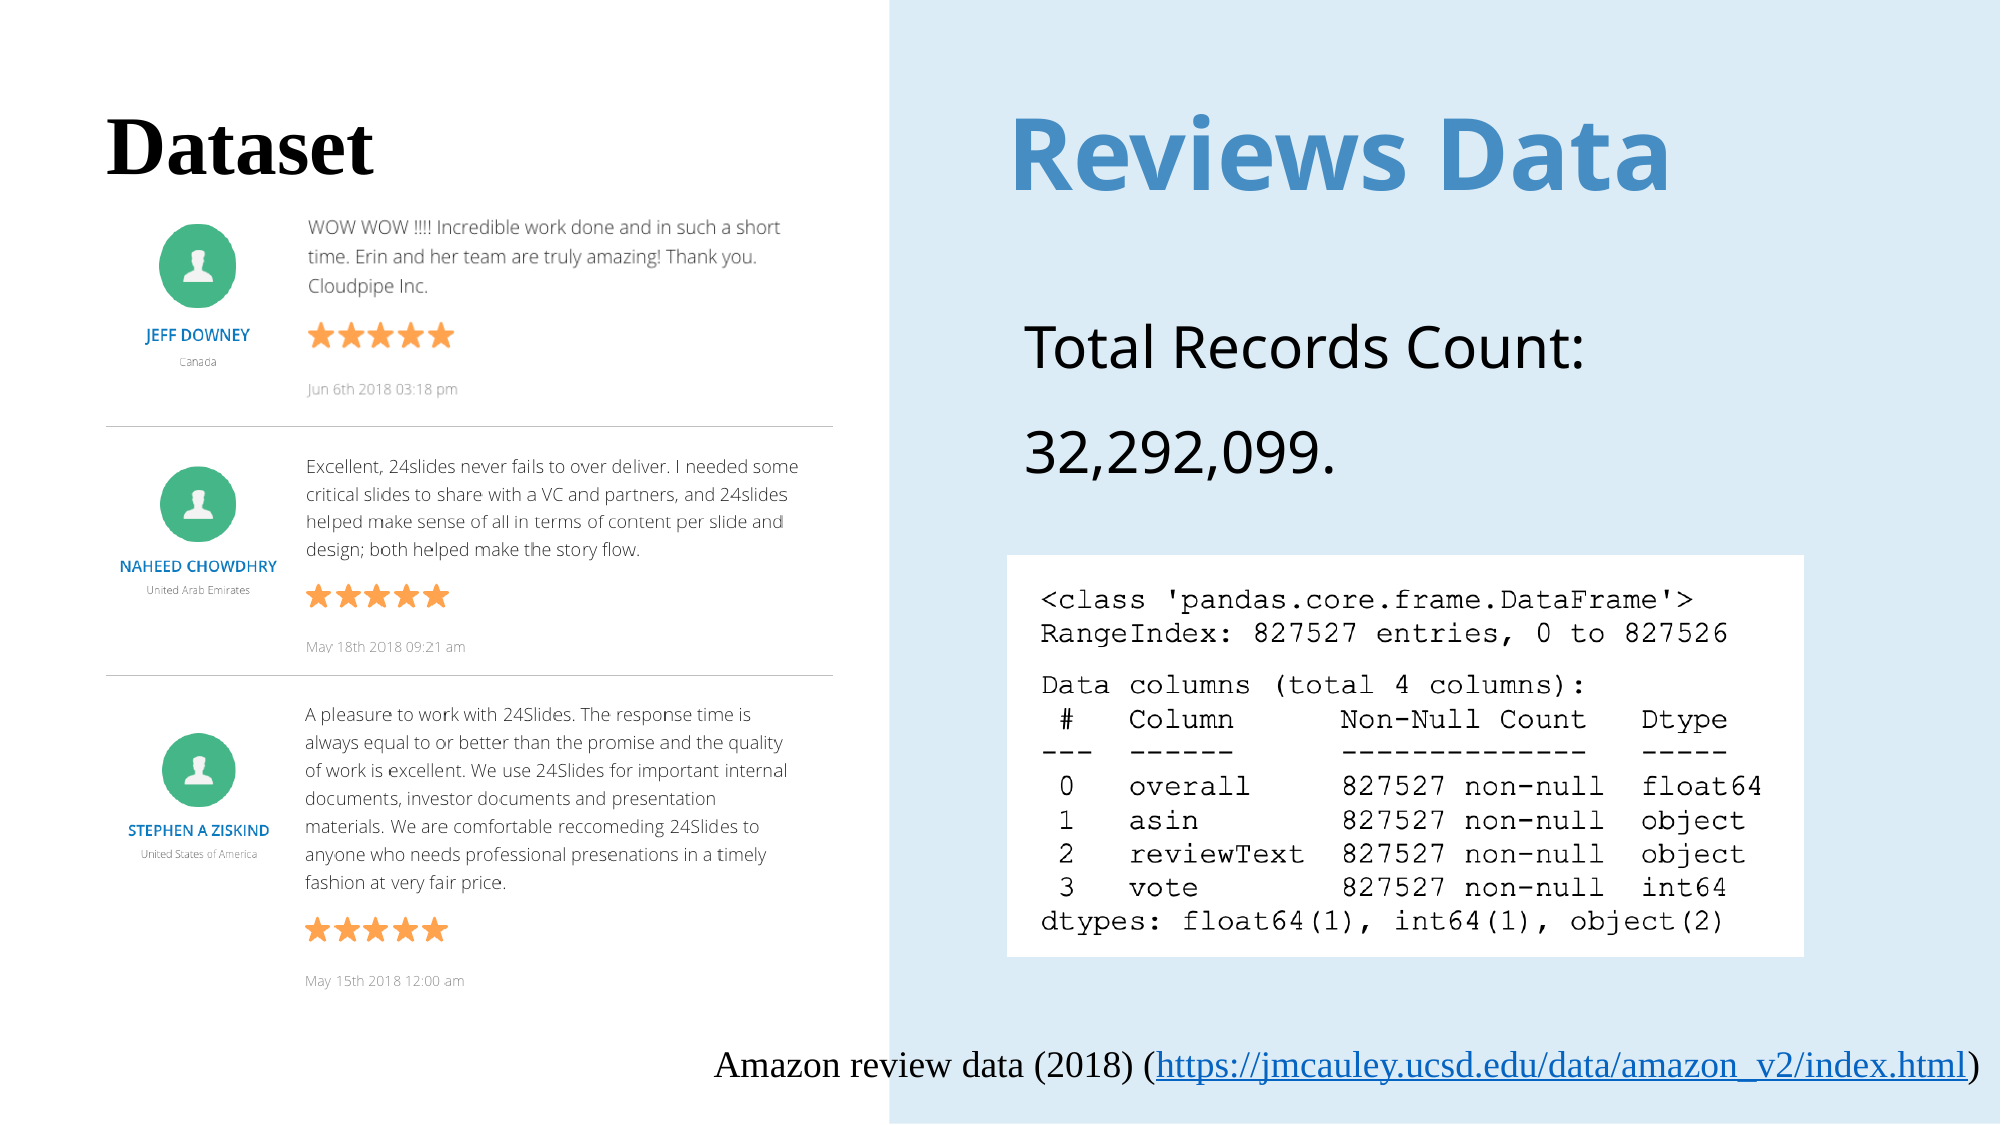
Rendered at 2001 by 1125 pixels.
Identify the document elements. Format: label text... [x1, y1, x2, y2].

text_box Dataset [106, 90, 1831, 200]
text_box Total Records Count: 32,292,099. [1024, 274, 1798, 485]
text_box Reviews Data [1007, 90, 1850, 211]
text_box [106, 212, 833, 993]
text_box Amazon review data (2018) (https://jmcauley.ucsd.edu/data/amazon_v2/index.html) [698, 1032, 1996, 1125]
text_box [1006, 555, 1804, 957]
text_box [888, 0, 2000, 1125]
